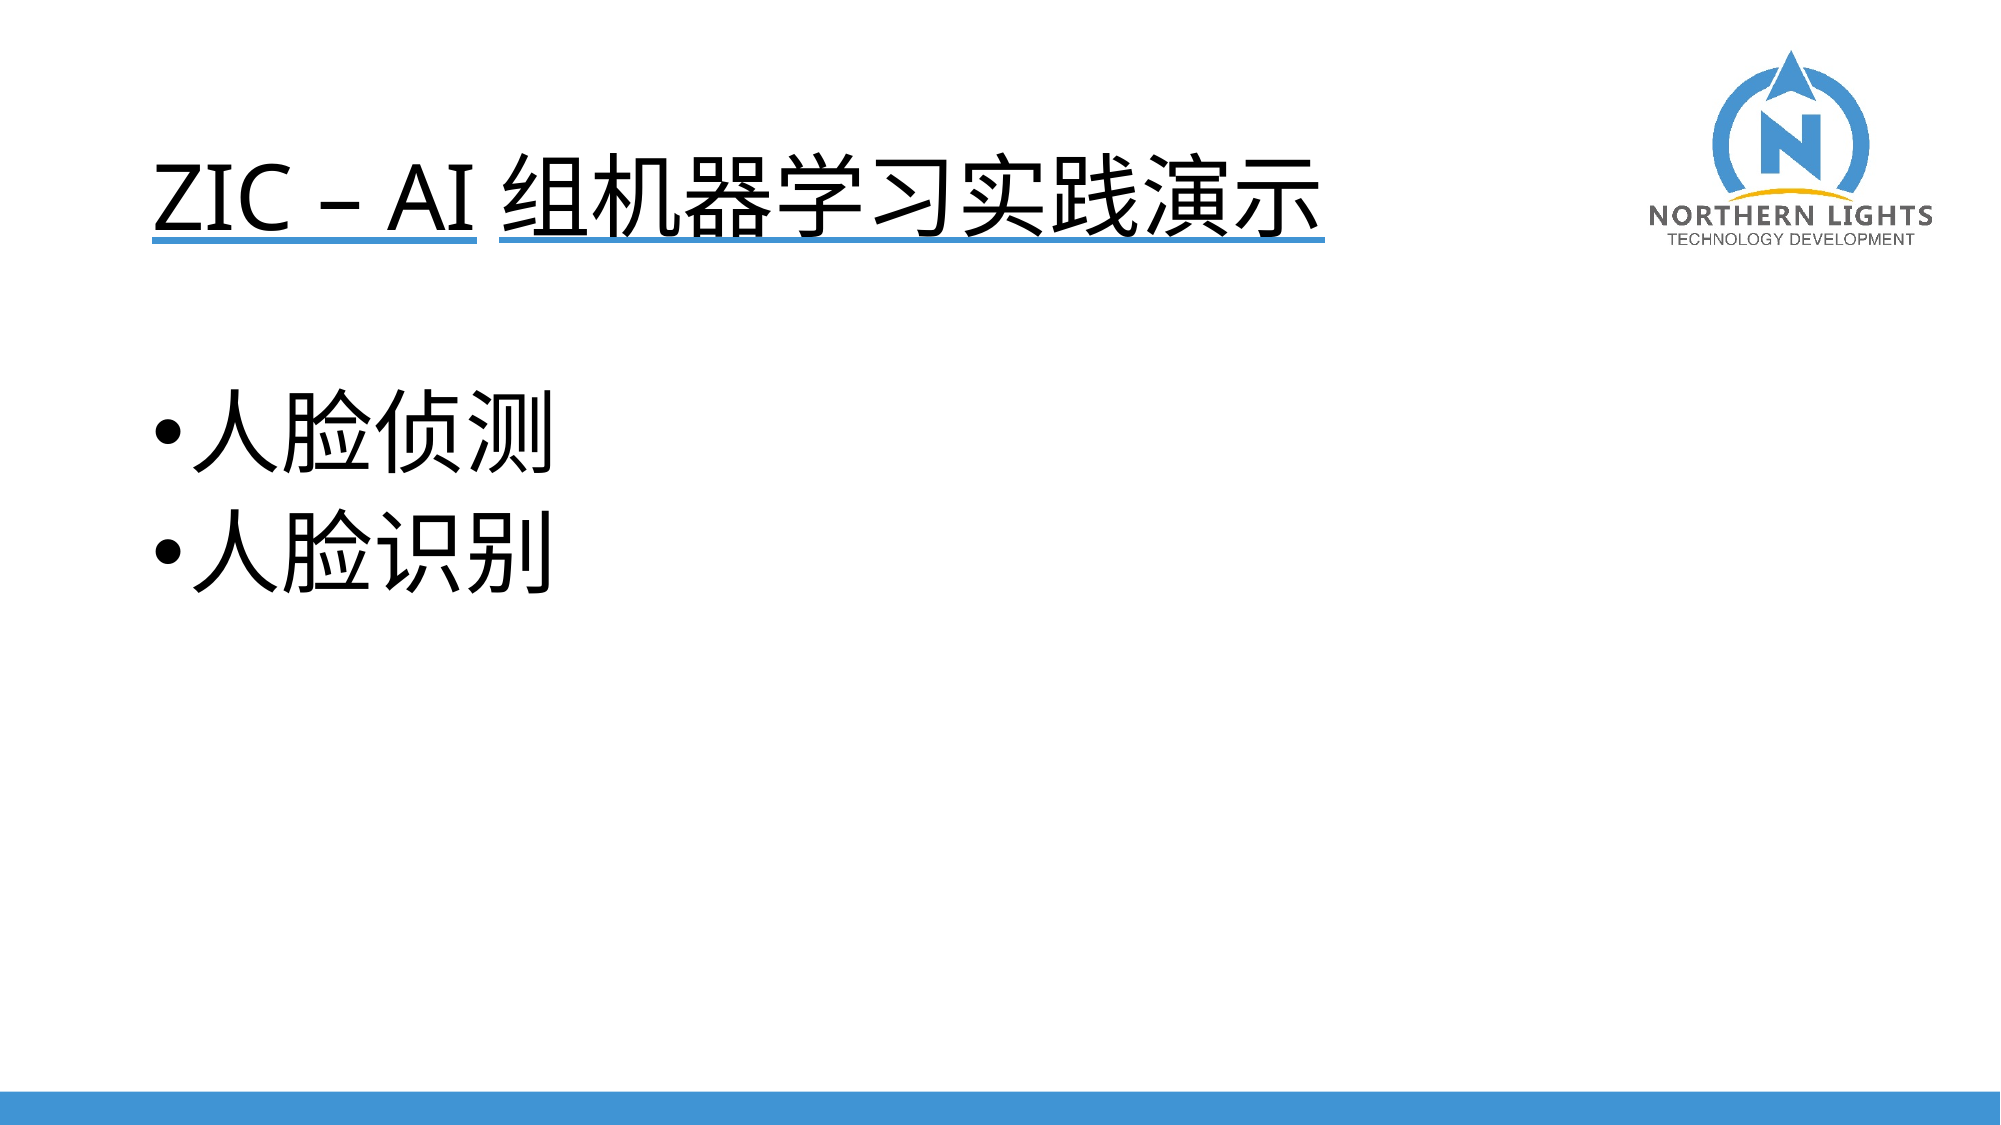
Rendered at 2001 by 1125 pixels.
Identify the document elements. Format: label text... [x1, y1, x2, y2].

list 人脸侦测 人脸识别 [137, 379, 1863, 1014]
picture [1614, 33, 1964, 266]
title ZIC – AI组机器学习实践演示 [137, 129, 1863, 272]
